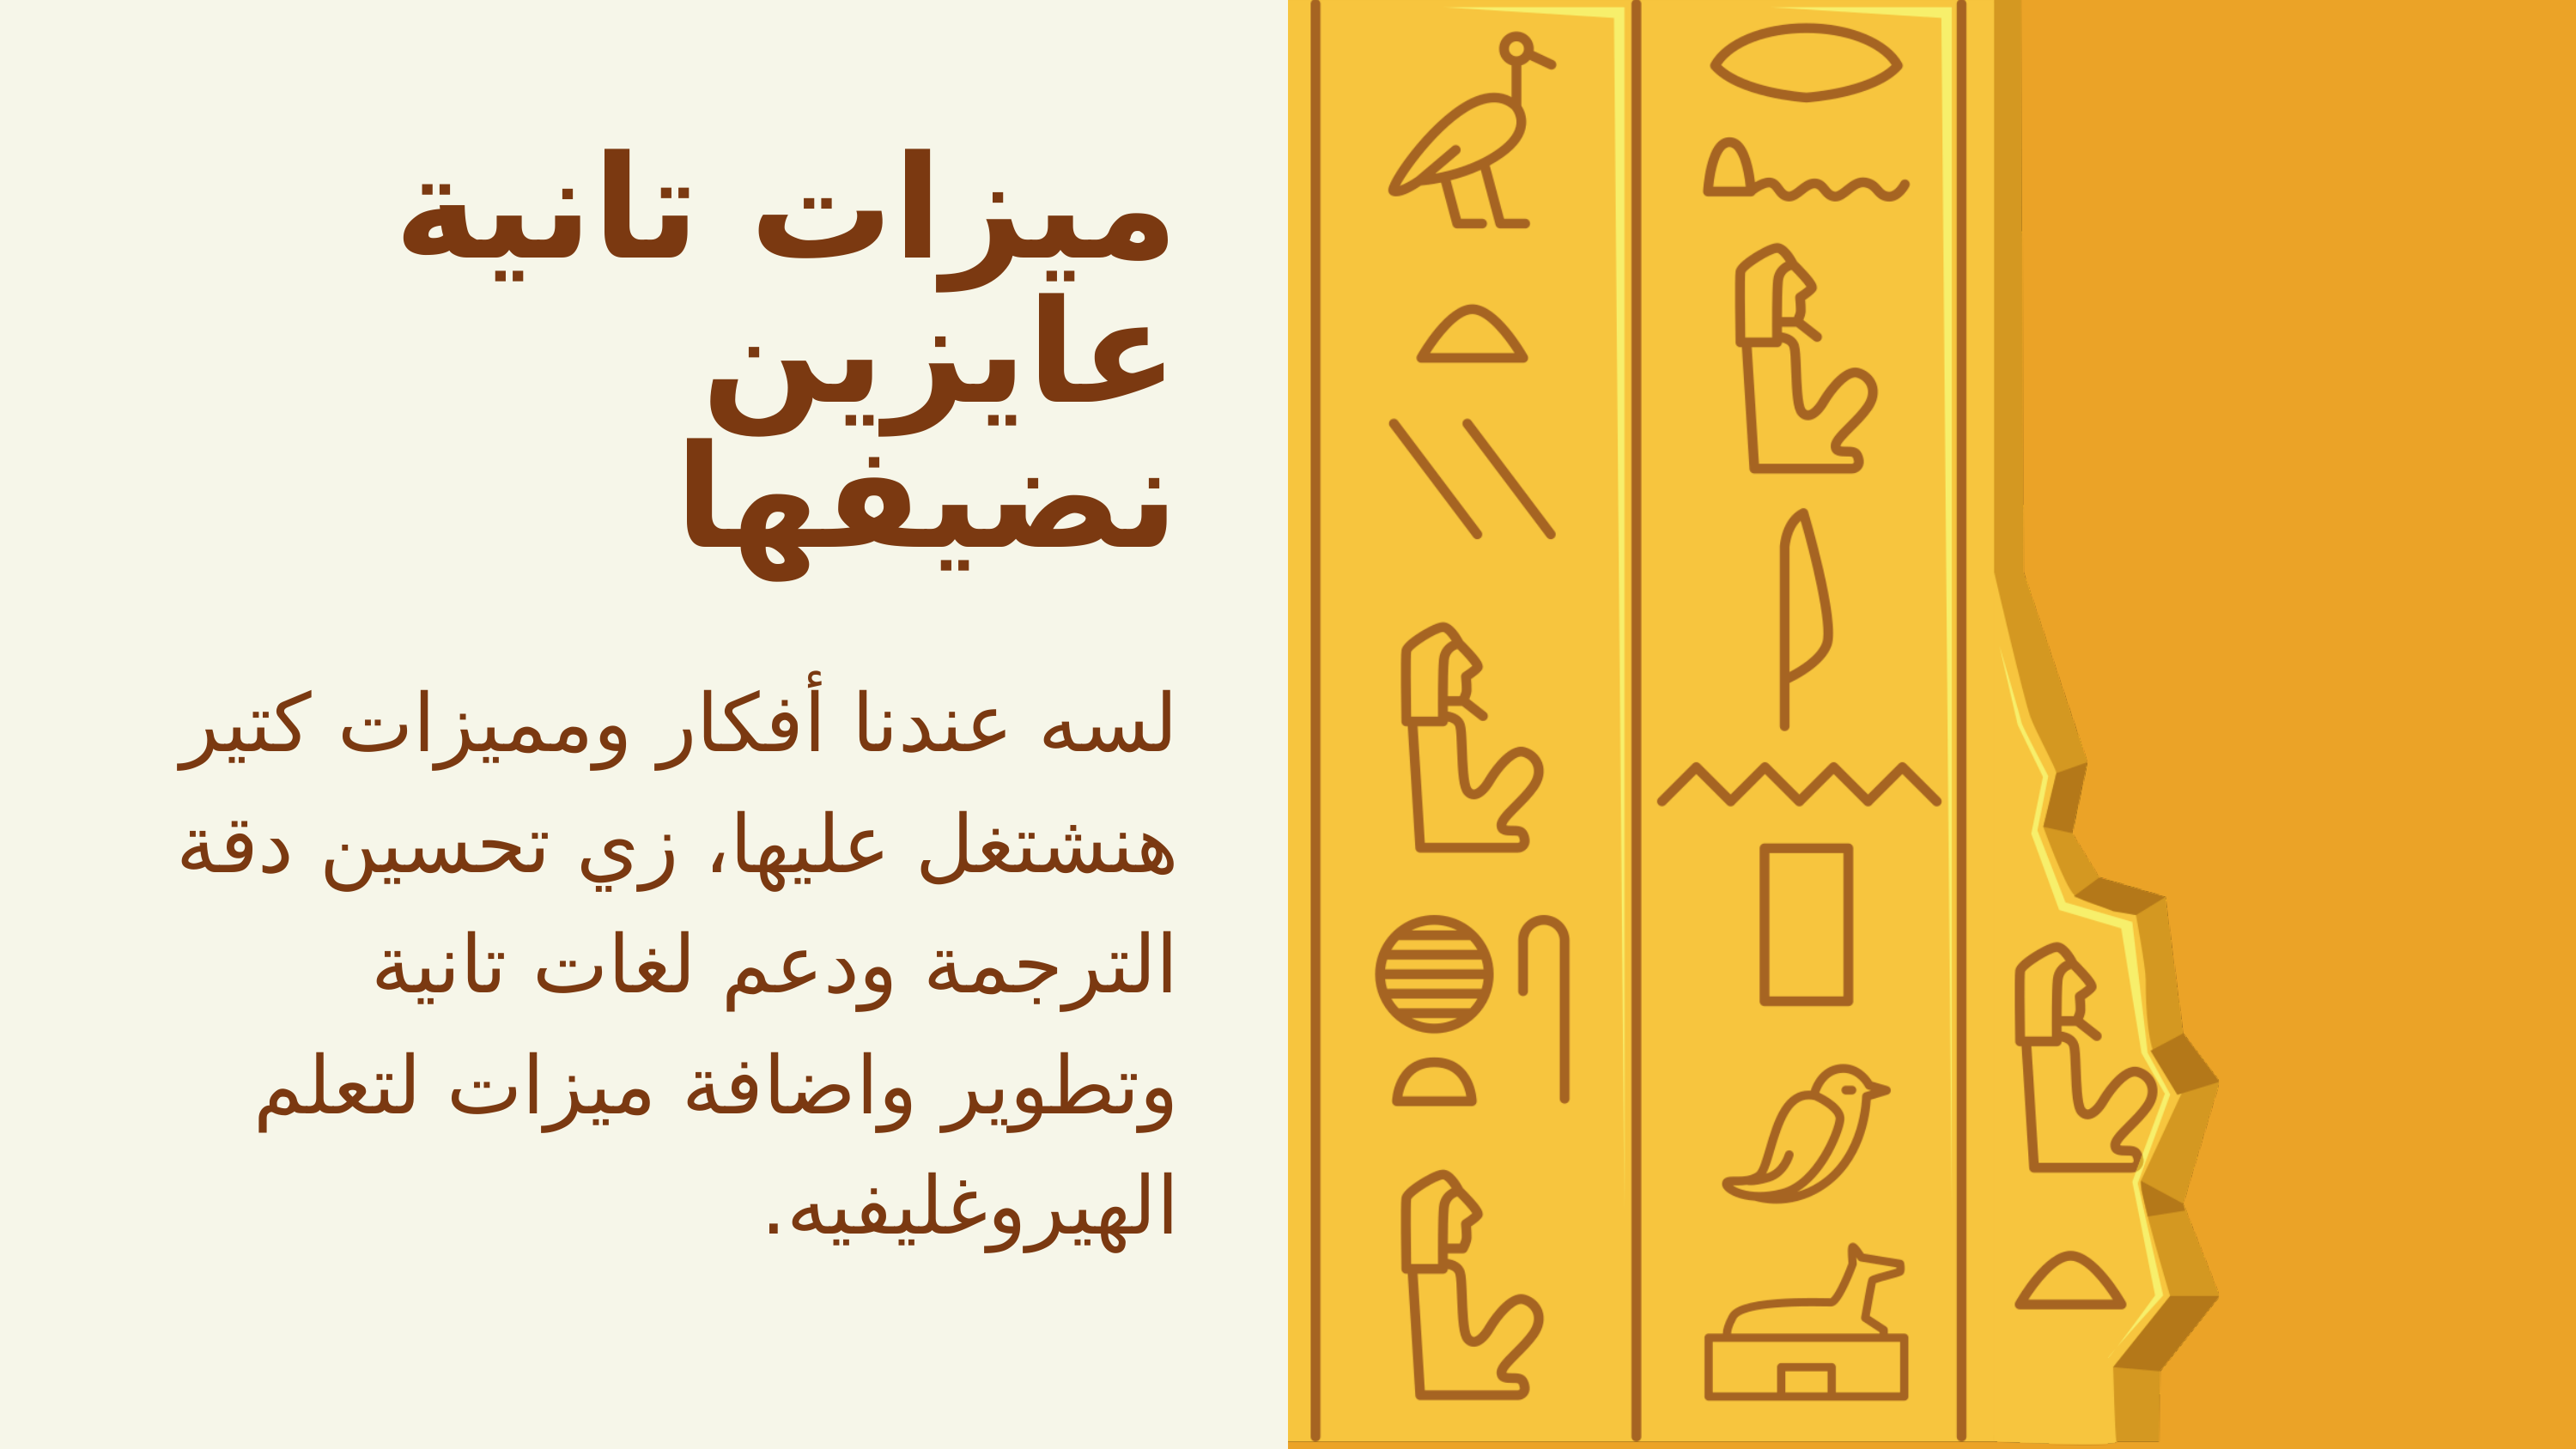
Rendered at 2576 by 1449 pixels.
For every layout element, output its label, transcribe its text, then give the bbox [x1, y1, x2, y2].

text_box لسه عندنا أفكار ومميزات كتير هنشتغل عليها، زي تحسين دقة الترجمة ودعم لغات تانية وتطوير واضافة ميزات لتعلم الهيروغليفيه. [171, 646, 1180, 1251]
text_box ميزات تانية عايزين نضيفها [317, 142, 1180, 576]
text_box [1287, 0, 2576, 1449]
